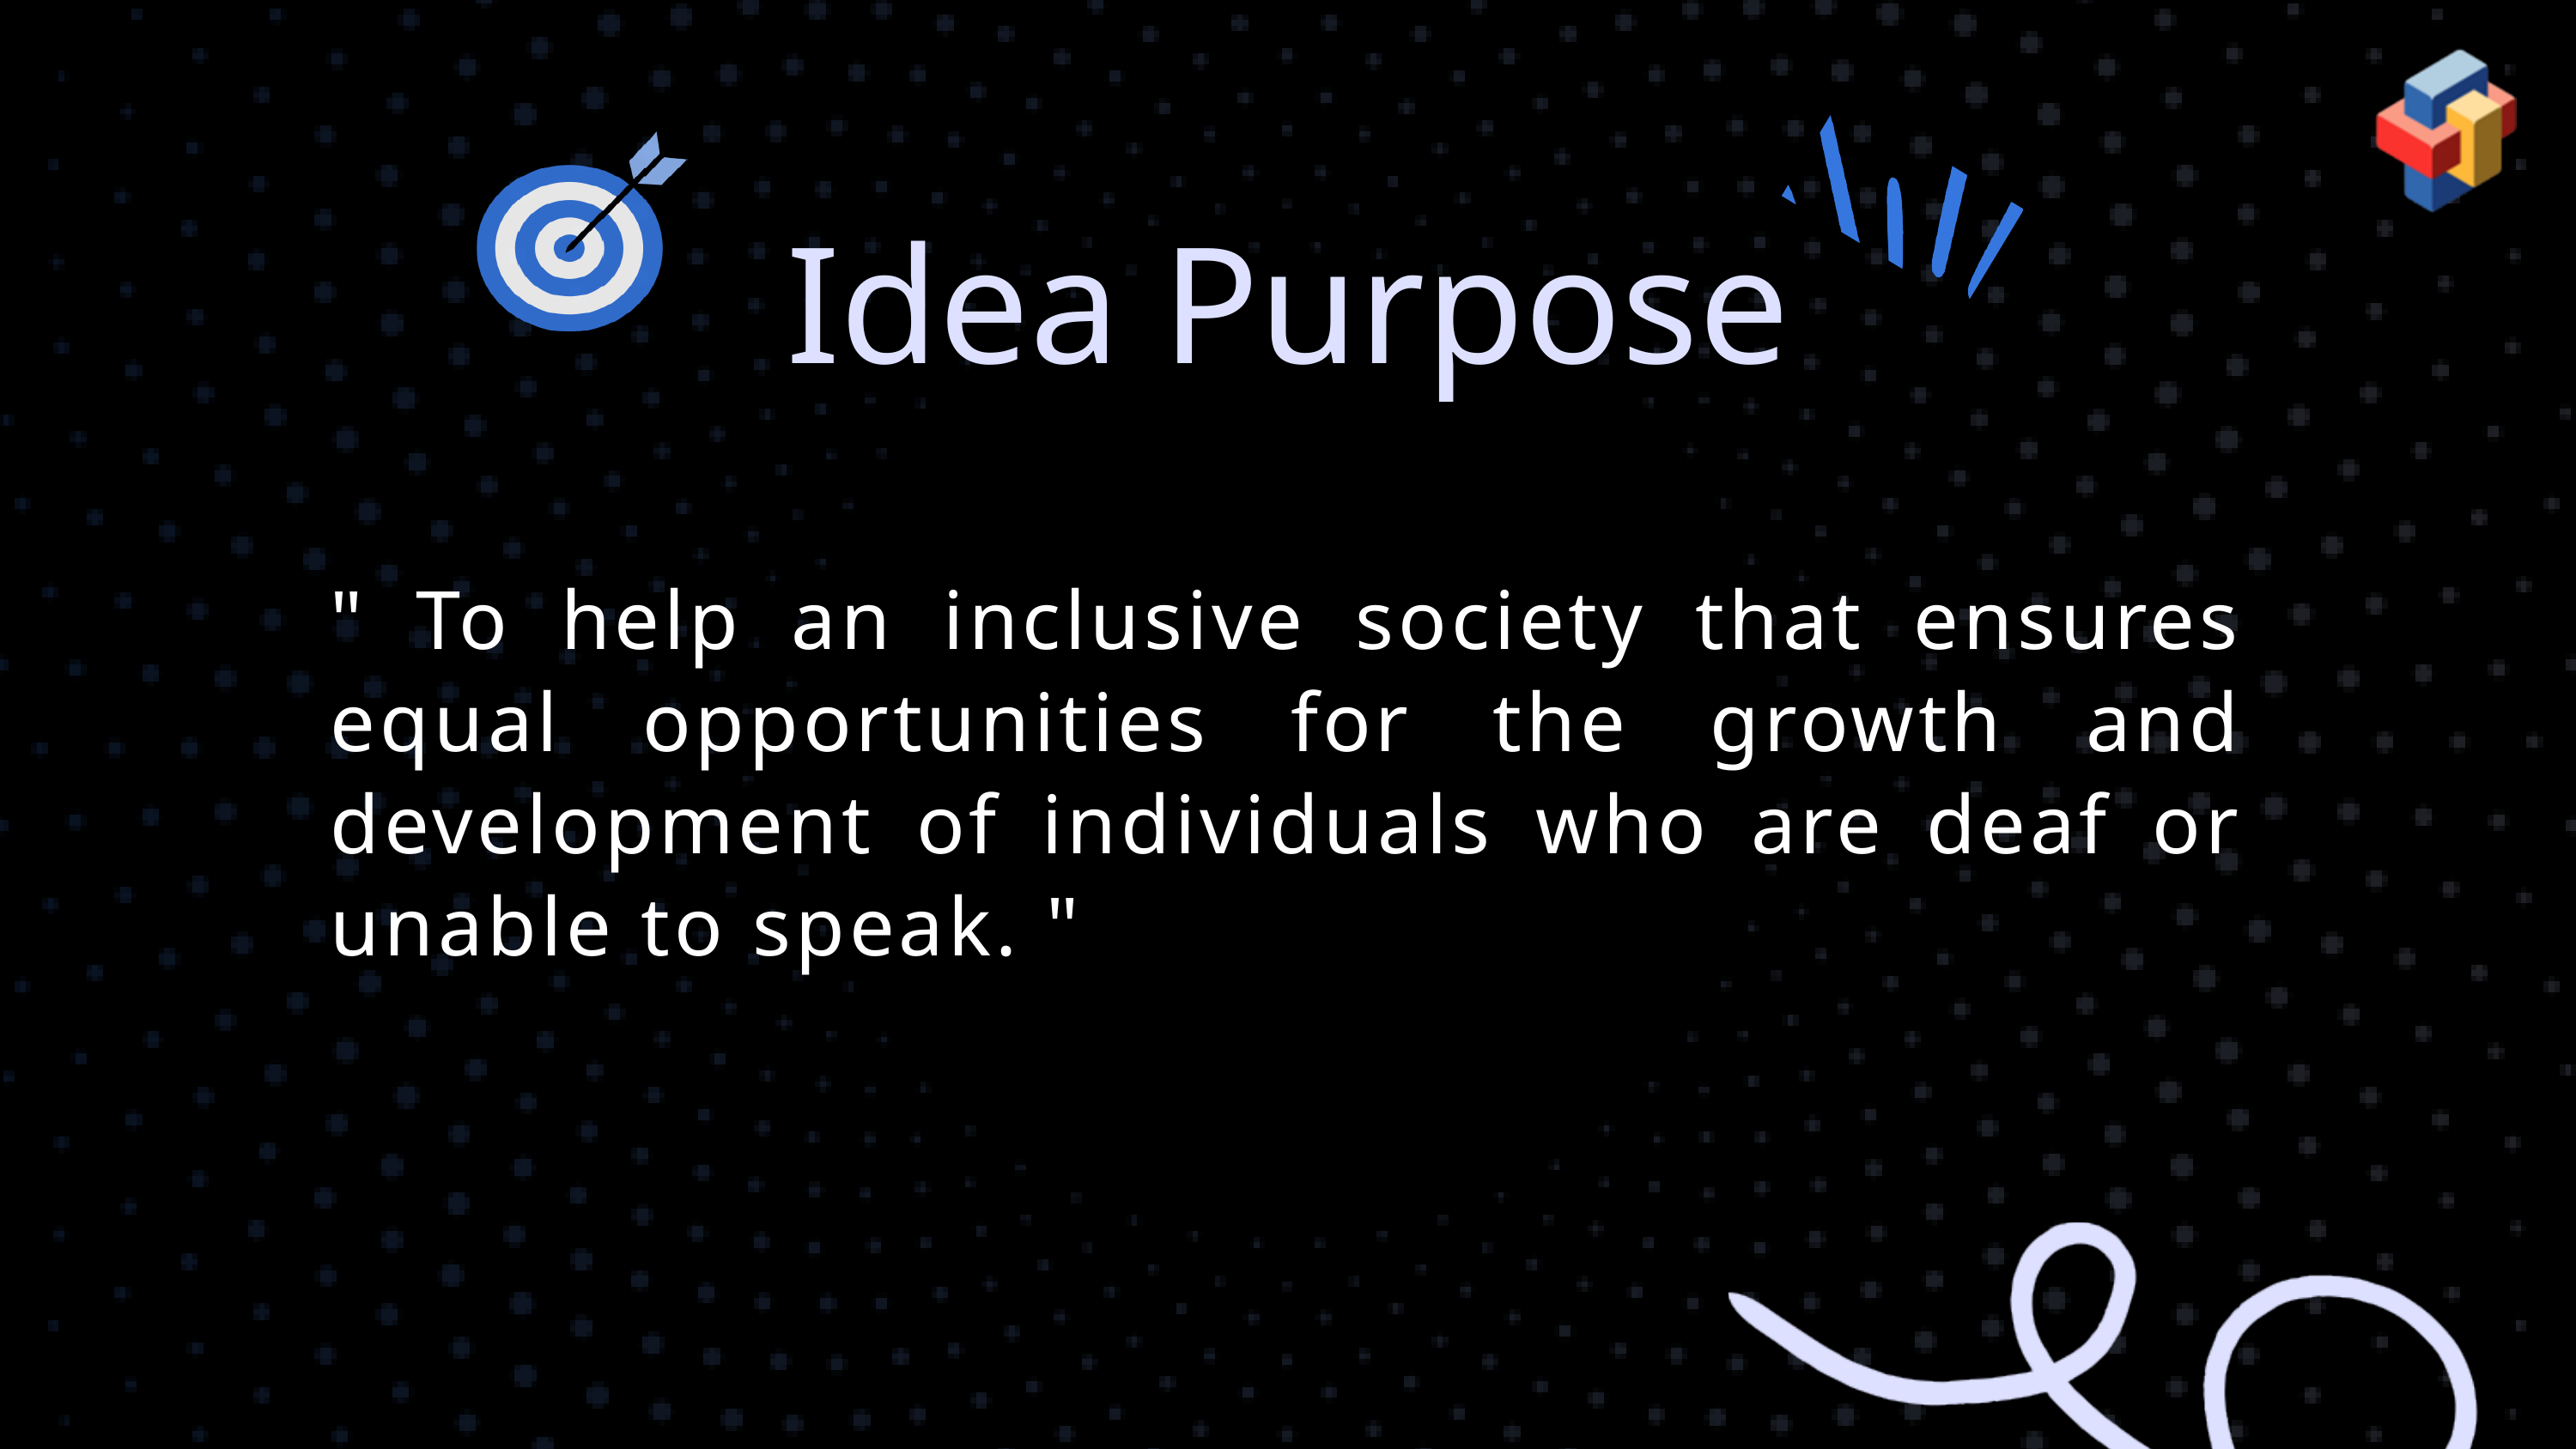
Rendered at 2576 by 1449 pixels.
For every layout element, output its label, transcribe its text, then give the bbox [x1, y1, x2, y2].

text_box [1781, 98, 2025, 300]
text_box [0, 0, 2576, 1449]
text_box [1728, 1222, 2531, 1449]
text_box [2372, 45, 2517, 217]
text_box " To help an inclusive society that ensures equal opportunities for the growth and development of individuals who are deaf or unable to speak. " [330, 563, 2246, 973]
text_box [477, 131, 688, 331]
text_box Idea Purpose [606, 203, 1970, 397]
